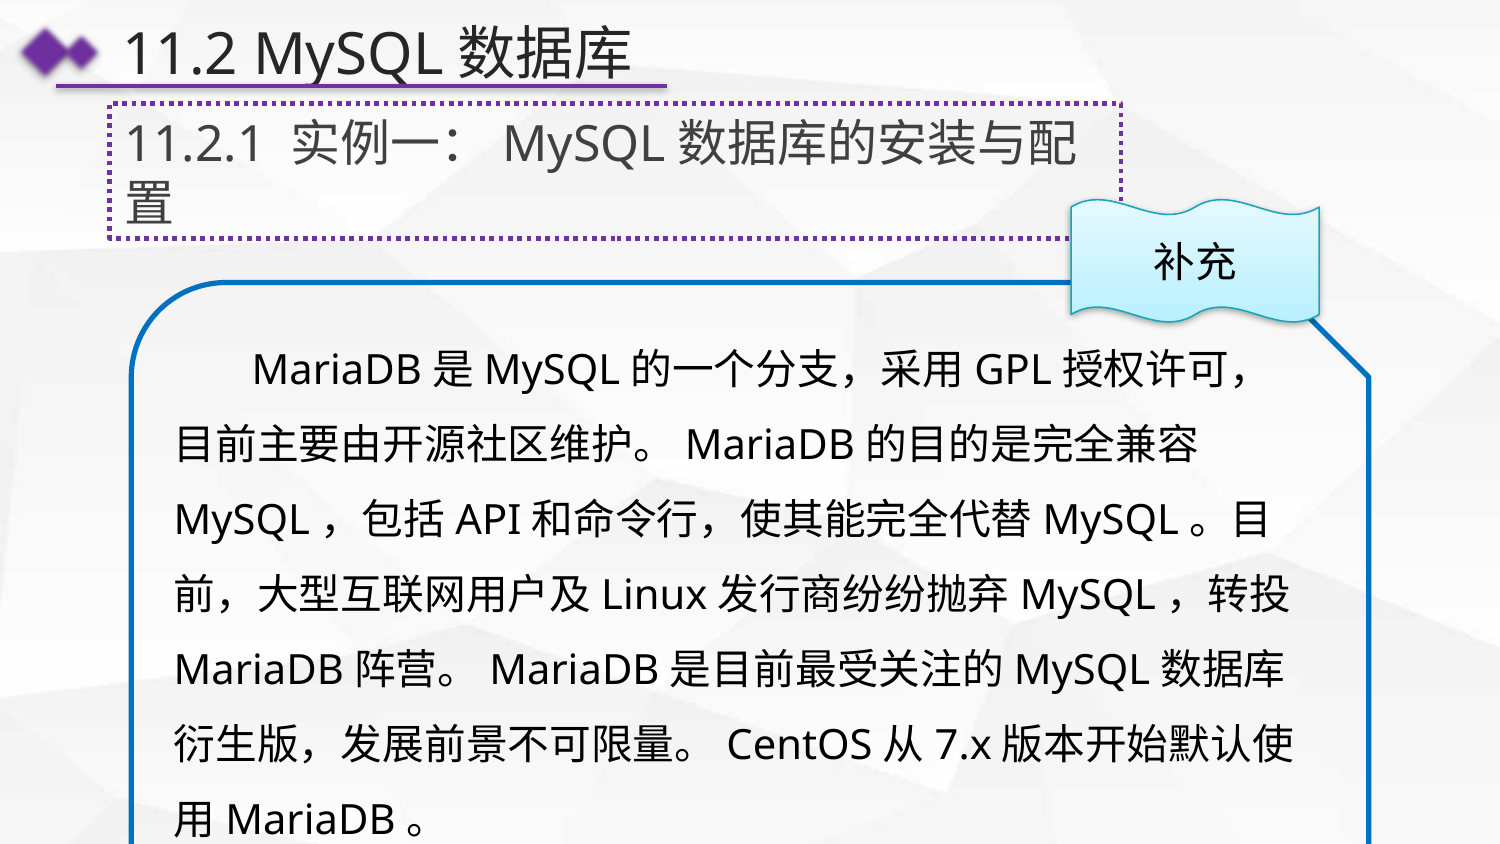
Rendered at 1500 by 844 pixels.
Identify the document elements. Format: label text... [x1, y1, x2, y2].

picture [0, 0, 1500, 844]
text_box [71, 42, 92, 63]
text_box 11.2.1 实例一：MySQL数据库的安装与配置 [109, 103, 1122, 239]
text_box 补充 [1070, 198, 1320, 323]
text_box [27, 34, 60, 71]
text_box 11.2 MySQL数据库 [108, 9, 687, 94]
text_box MariaDB是MySQL的一个分支，采用GPL授权许可，目前主要由开源社区维护。MariaDB的目的是完全兼容MySQL，包括API和命令行，使其能完全代替MySQL。目前，大型互联网用户及Linux发行商纷纷抛弃MySQL，转投MariaDB阵营。MariaDB是目前最受关注的MySQL数据库衍生版，发展前景不可限量。CentOS从7.x版本开始默认使用MariaDB。 [131, 282, 1369, 844]
